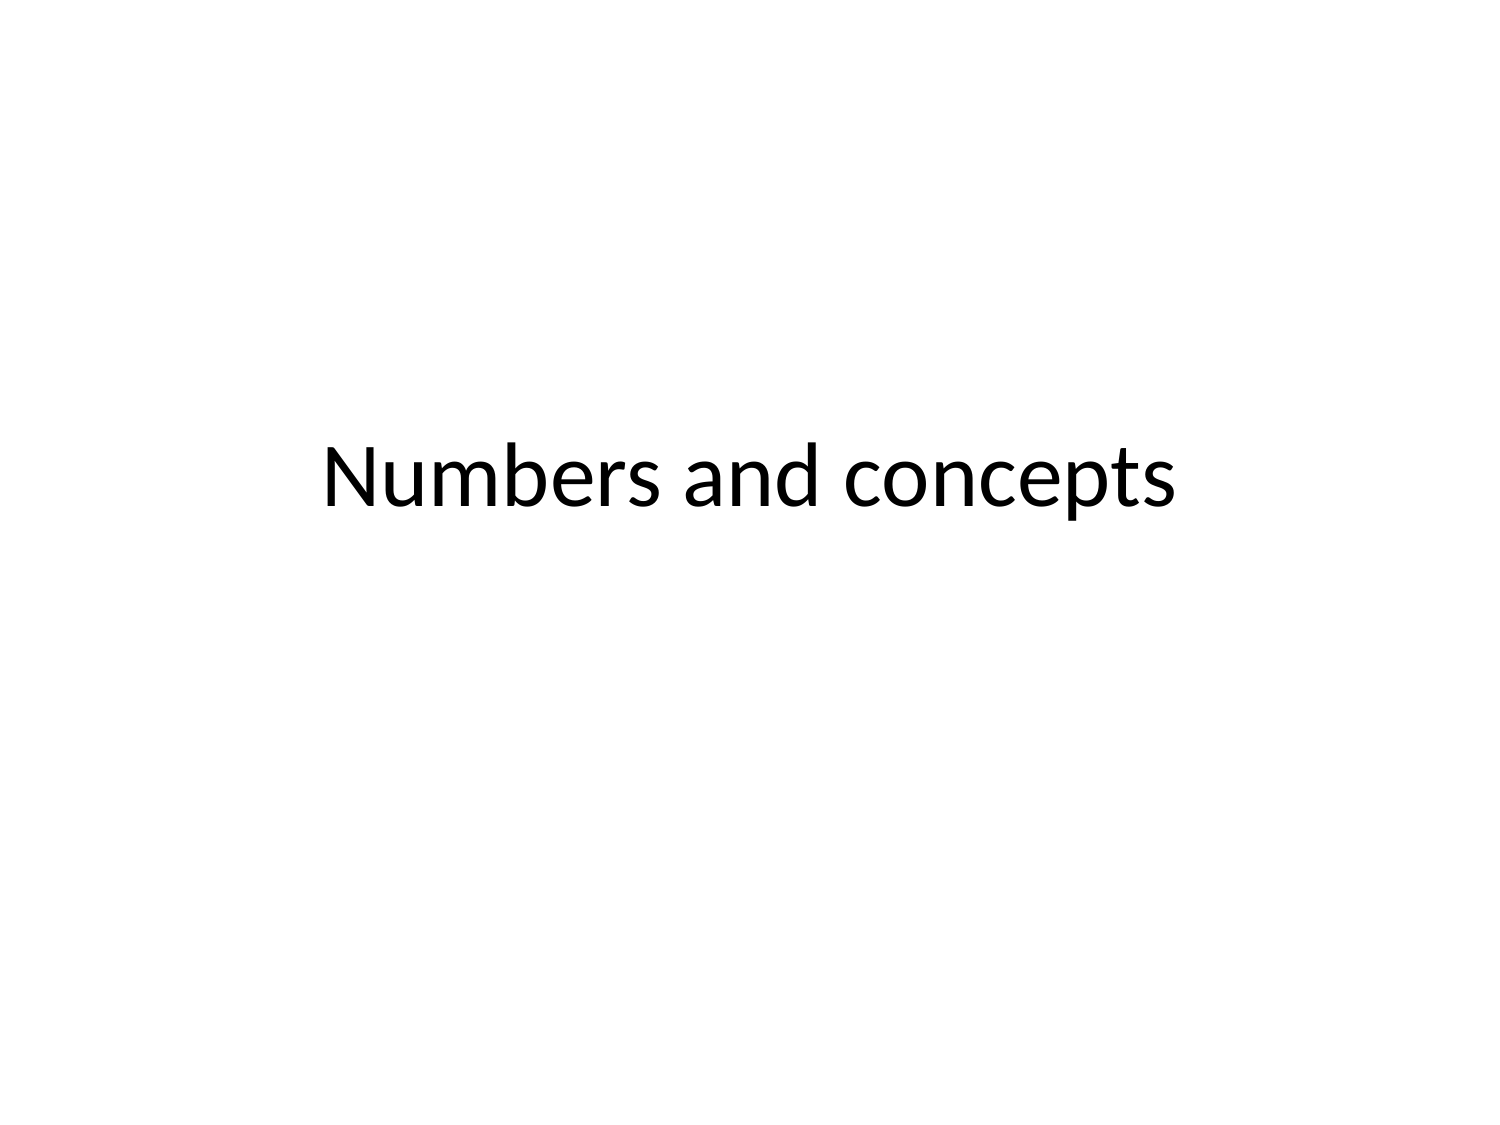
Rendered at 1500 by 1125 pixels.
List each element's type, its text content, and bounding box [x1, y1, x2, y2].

title Numbers and concepts [112, 349, 1388, 591]
